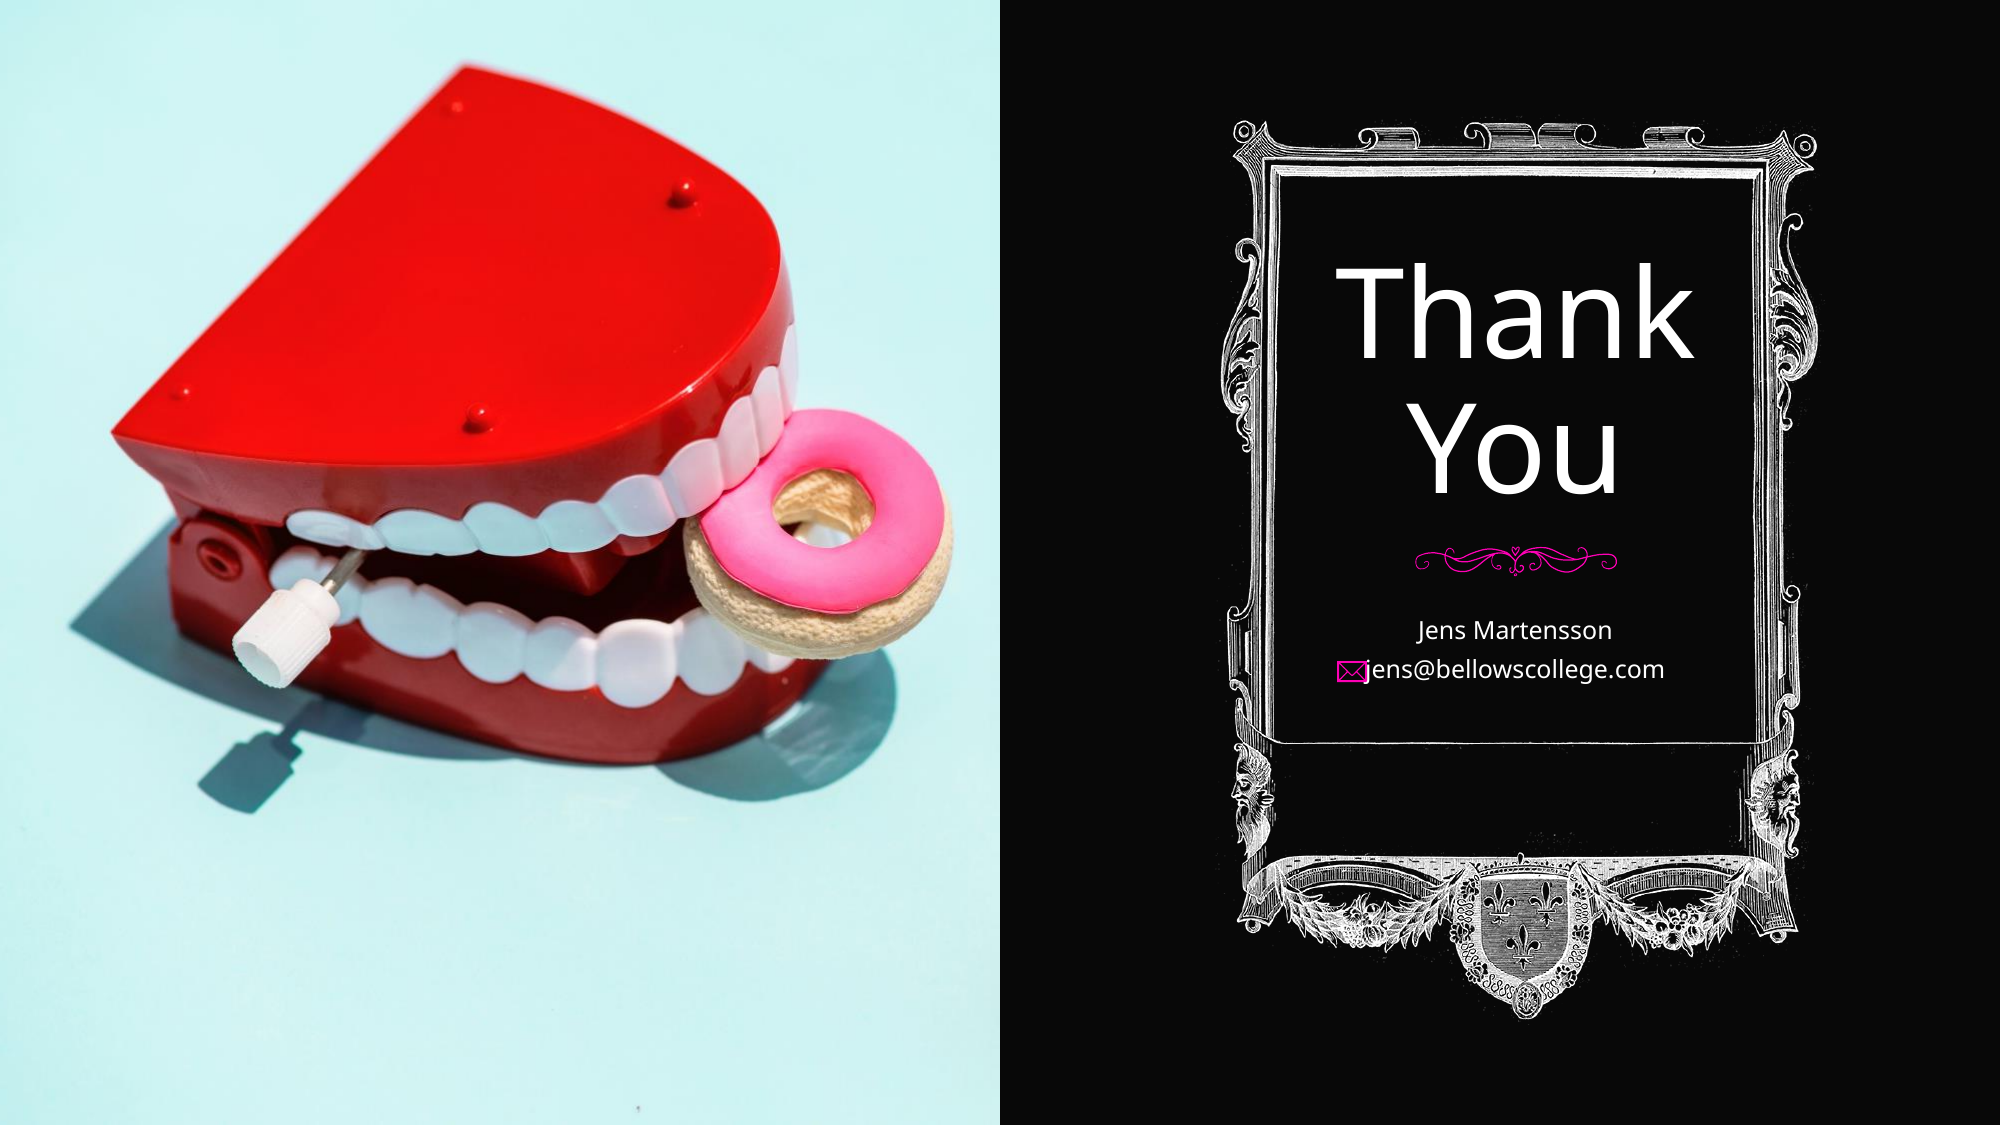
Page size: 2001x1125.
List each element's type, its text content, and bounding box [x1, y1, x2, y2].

title Thank You [1309, 254, 1723, 517]
list Jens Martensson [1309, 610, 1723, 649]
list jens@bellowscollege.com [1309, 649, 1723, 692]
picture [0, 0, 1000, 1125]
picture [1205, 100, 1826, 1031]
